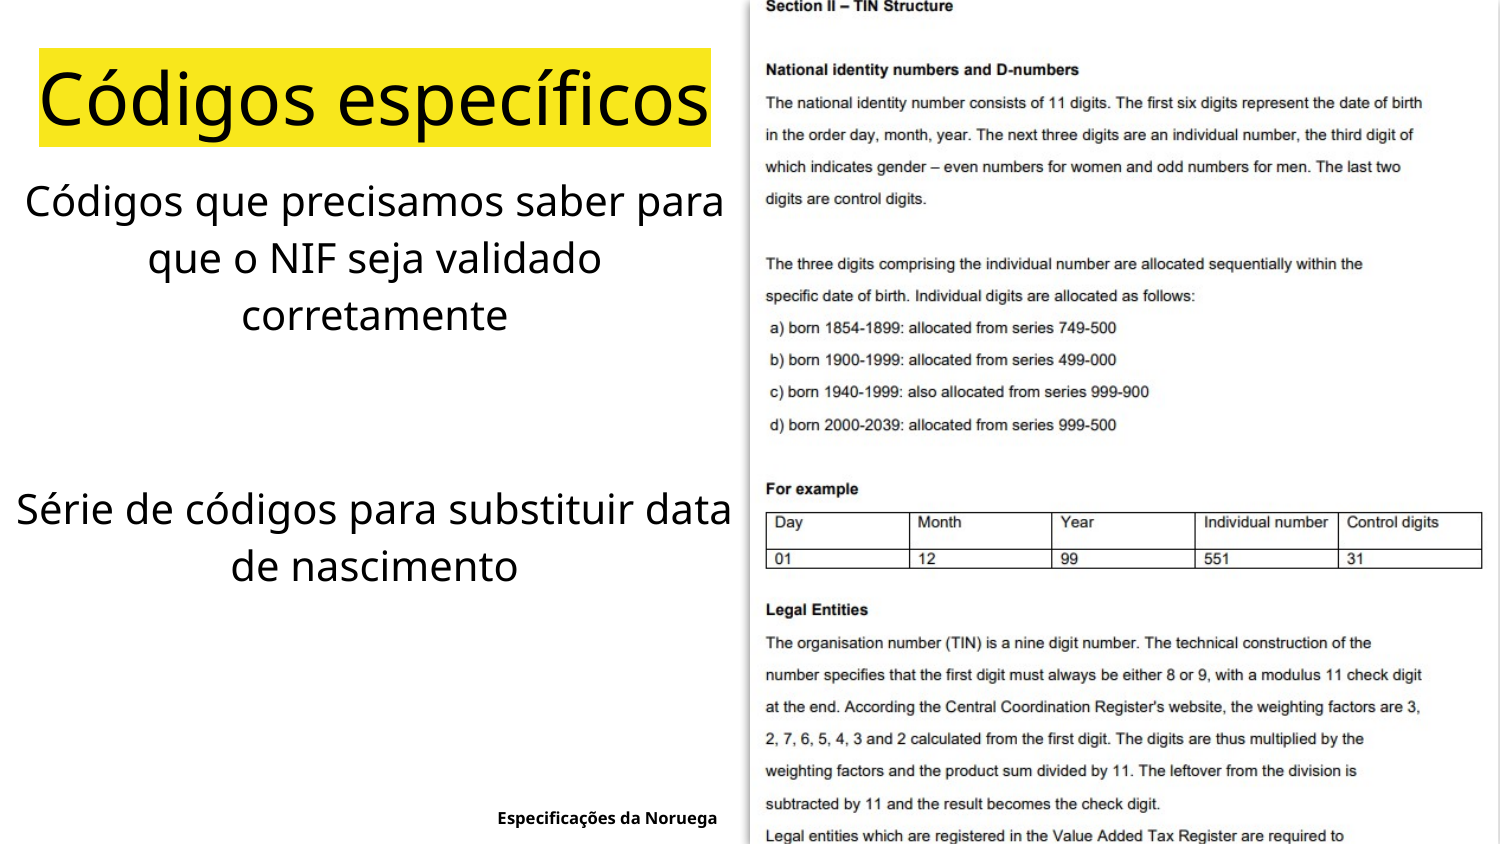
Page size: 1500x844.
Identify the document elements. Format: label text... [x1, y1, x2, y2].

picture [749, 0, 1499, 844]
text_box Especificações da Noruega [465, 773, 744, 844]
text_box Série de códigos para substituir data de nascimento [0, 460, 744, 599]
subtitle Códigos que precisamos saber para que o NIF seja validado corretamente [0, 152, 744, 291]
title Códigos específicos [0, 0, 747, 152]
